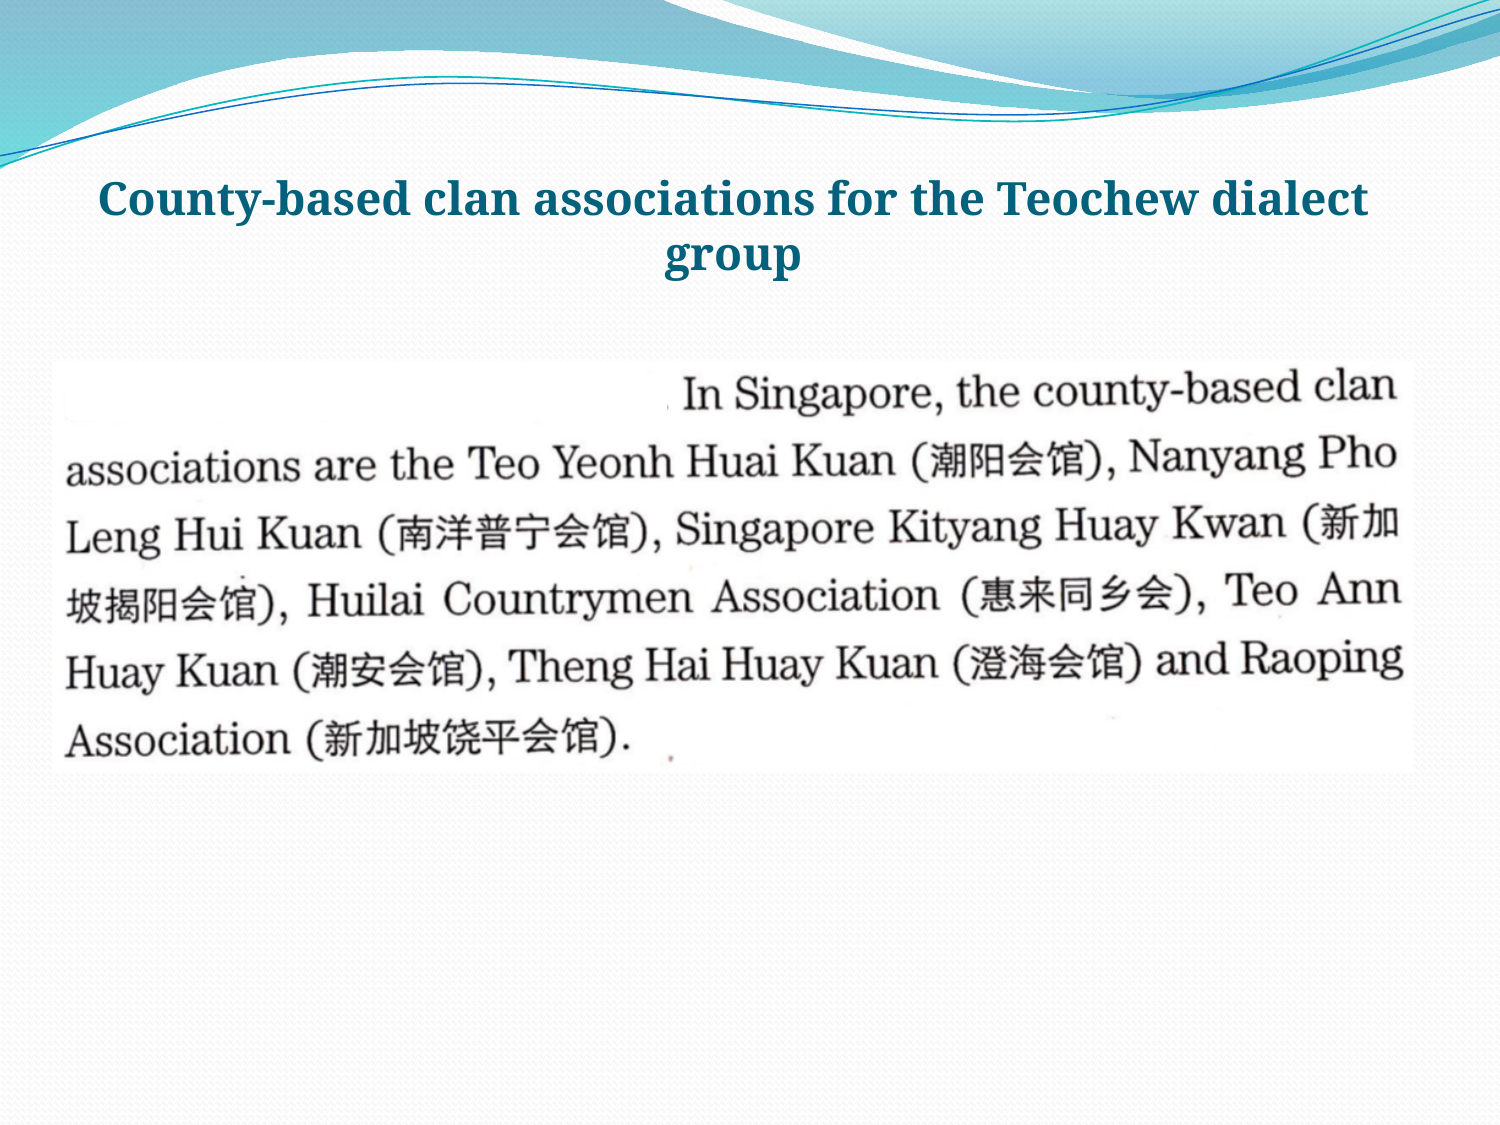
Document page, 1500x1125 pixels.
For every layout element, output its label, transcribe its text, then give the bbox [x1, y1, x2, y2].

title County-based clan associations for the Teochew dialect group [29, 160, 1438, 280]
picture [51, 361, 1415, 775]
